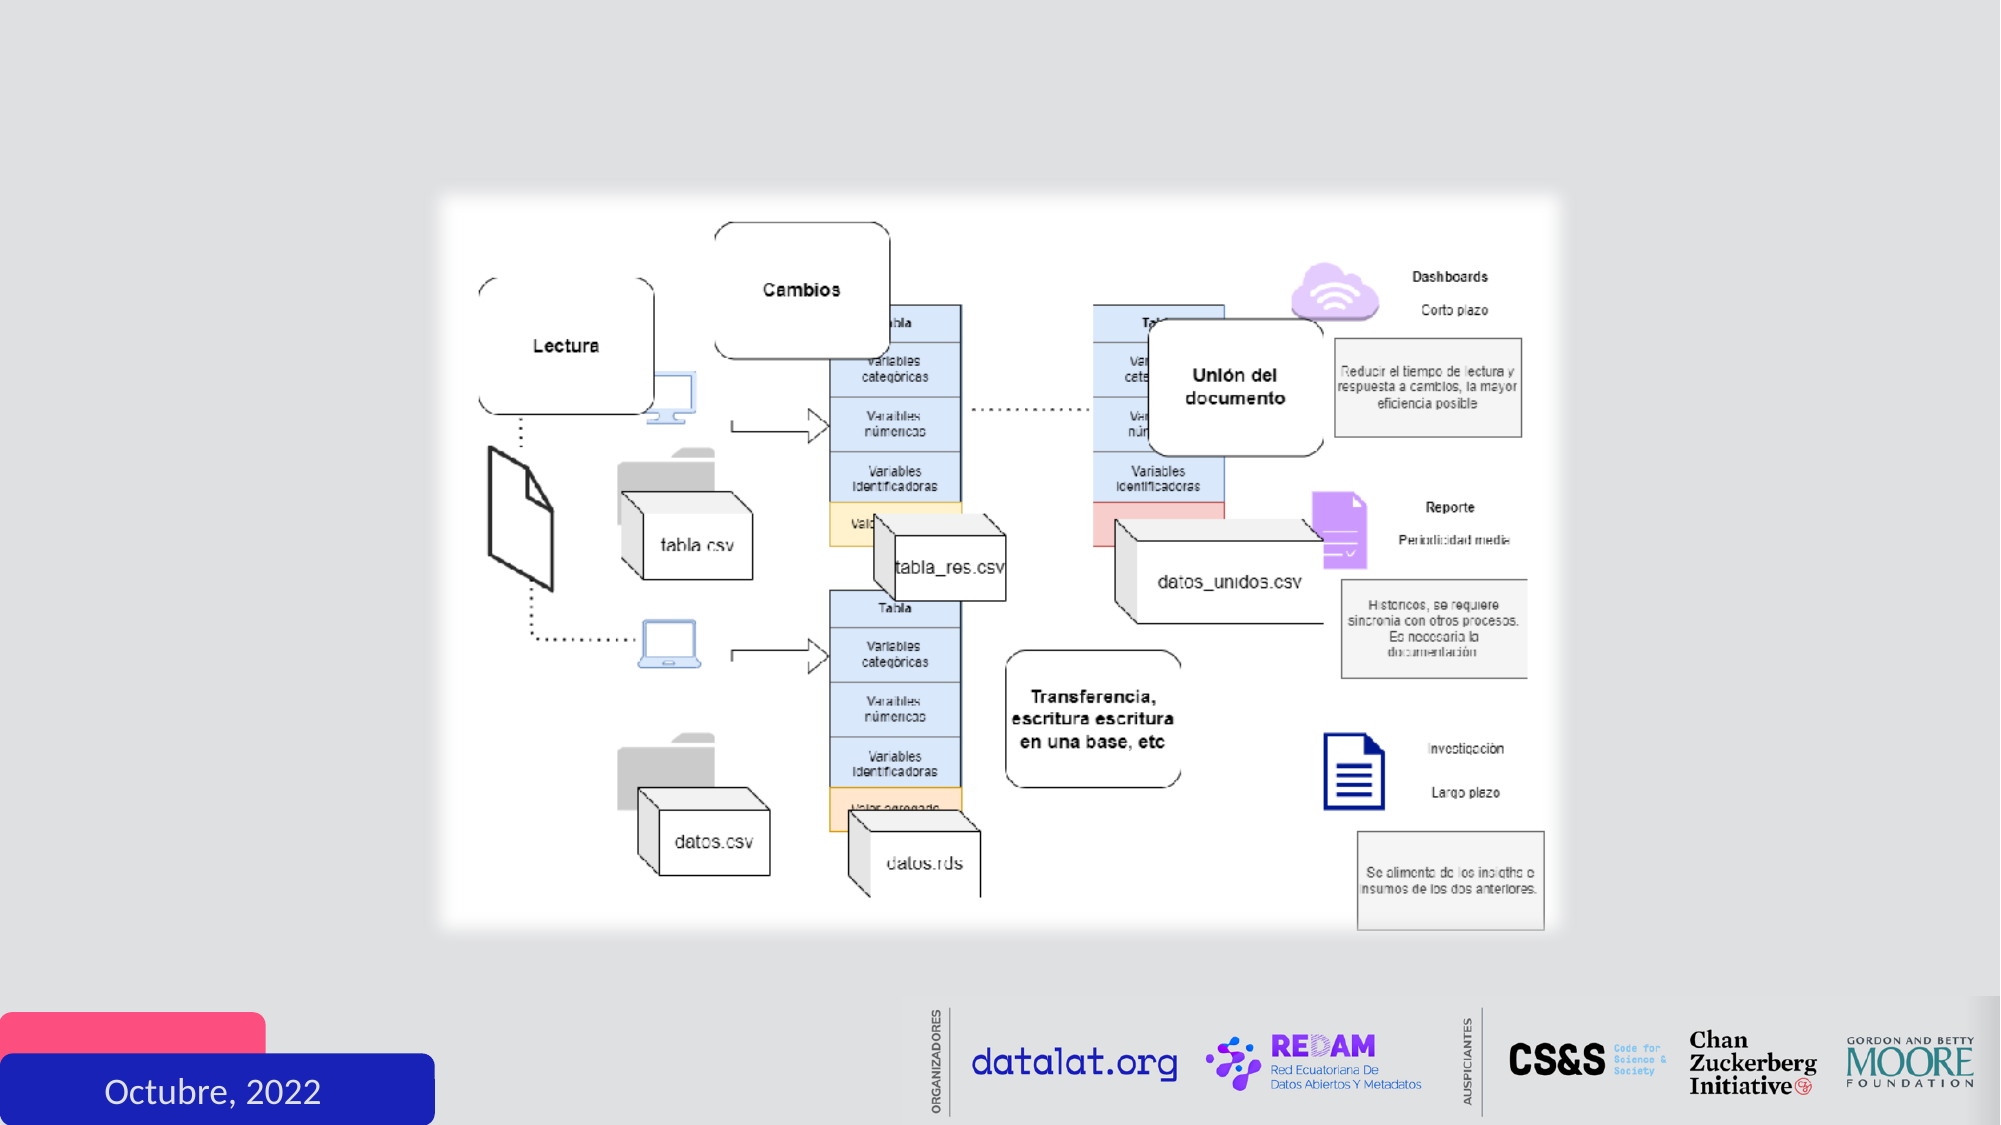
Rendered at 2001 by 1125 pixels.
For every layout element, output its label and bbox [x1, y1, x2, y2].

picture [902, 996, 2000, 1125]
picture [423, 178, 1577, 947]
